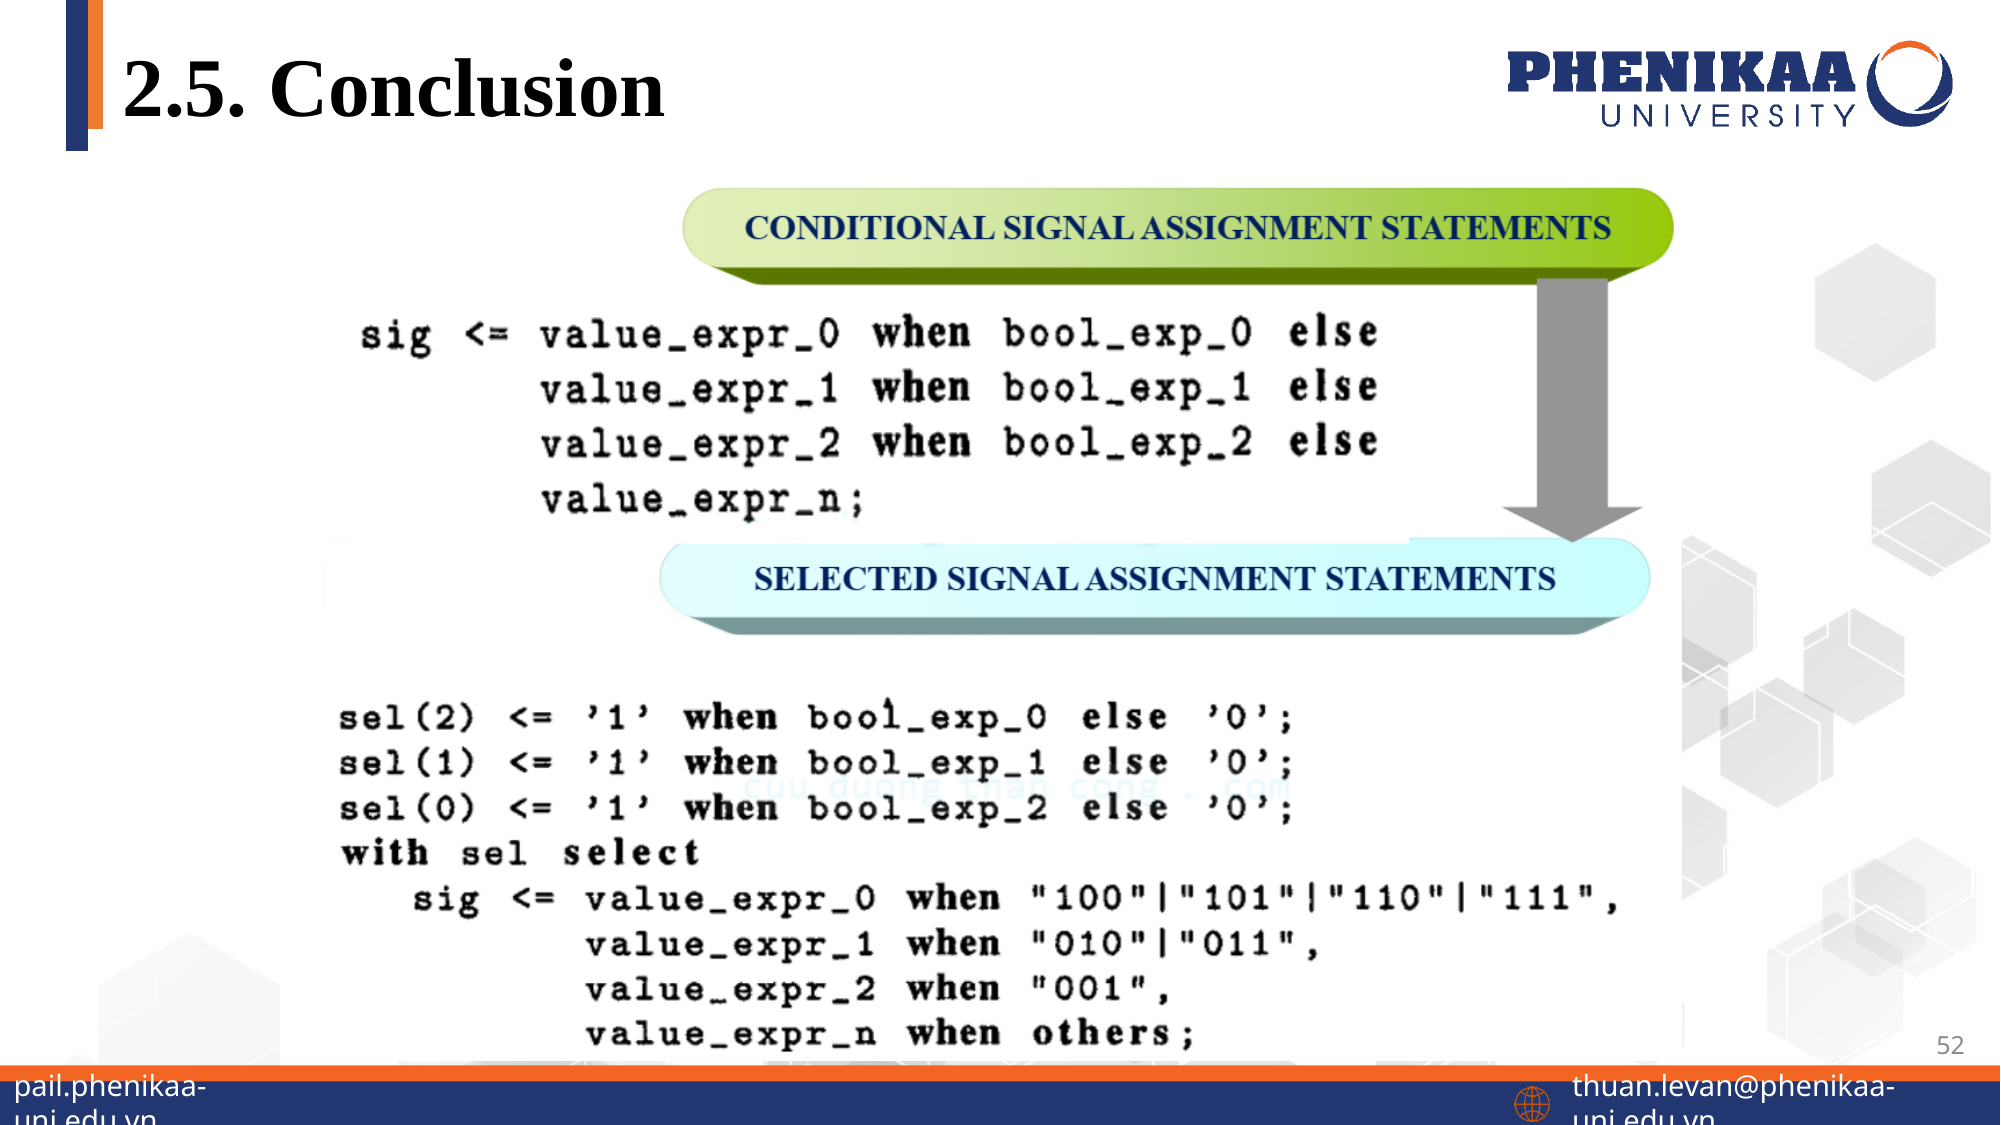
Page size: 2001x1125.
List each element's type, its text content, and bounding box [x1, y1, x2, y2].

title 2.5. Conclusion [107, 37, 1948, 128]
picture [0, 0, 2000, 1065]
slide_number 52 [1529, 1016, 1980, 1077]
